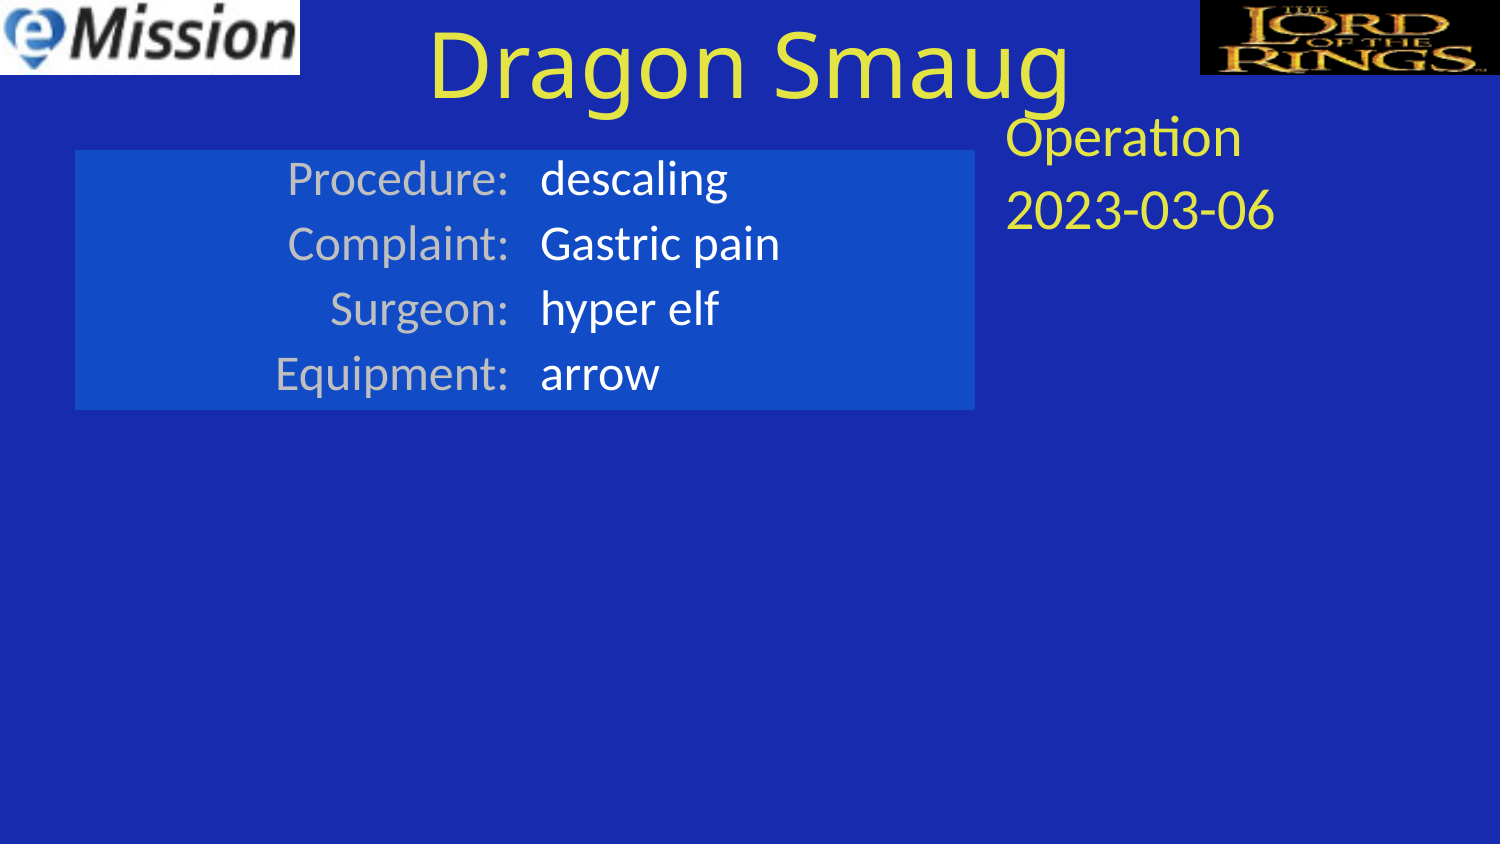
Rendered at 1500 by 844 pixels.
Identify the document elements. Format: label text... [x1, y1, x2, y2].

table_cell Gastric pain [525, 215, 975, 280]
table_header Procedure: [75, 150, 525, 215]
table_header descaling [525, 150, 975, 215]
table_cell Equipment: [75, 345, 525, 410]
table_header Operation [990, 105, 1485, 178]
picture [0, 0, 300, 75]
table_cell Surgeon: [75, 280, 525, 345]
picture [1200, 0, 1500, 75]
table_cell 2023-03-06 [990, 178, 1485, 252]
table_cell Complaint: [75, 215, 525, 280]
table_cell arrow [525, 345, 975, 410]
table_cell hyper elf [525, 280, 975, 345]
title Dragon Smaug [345, 0, 1155, 75]
